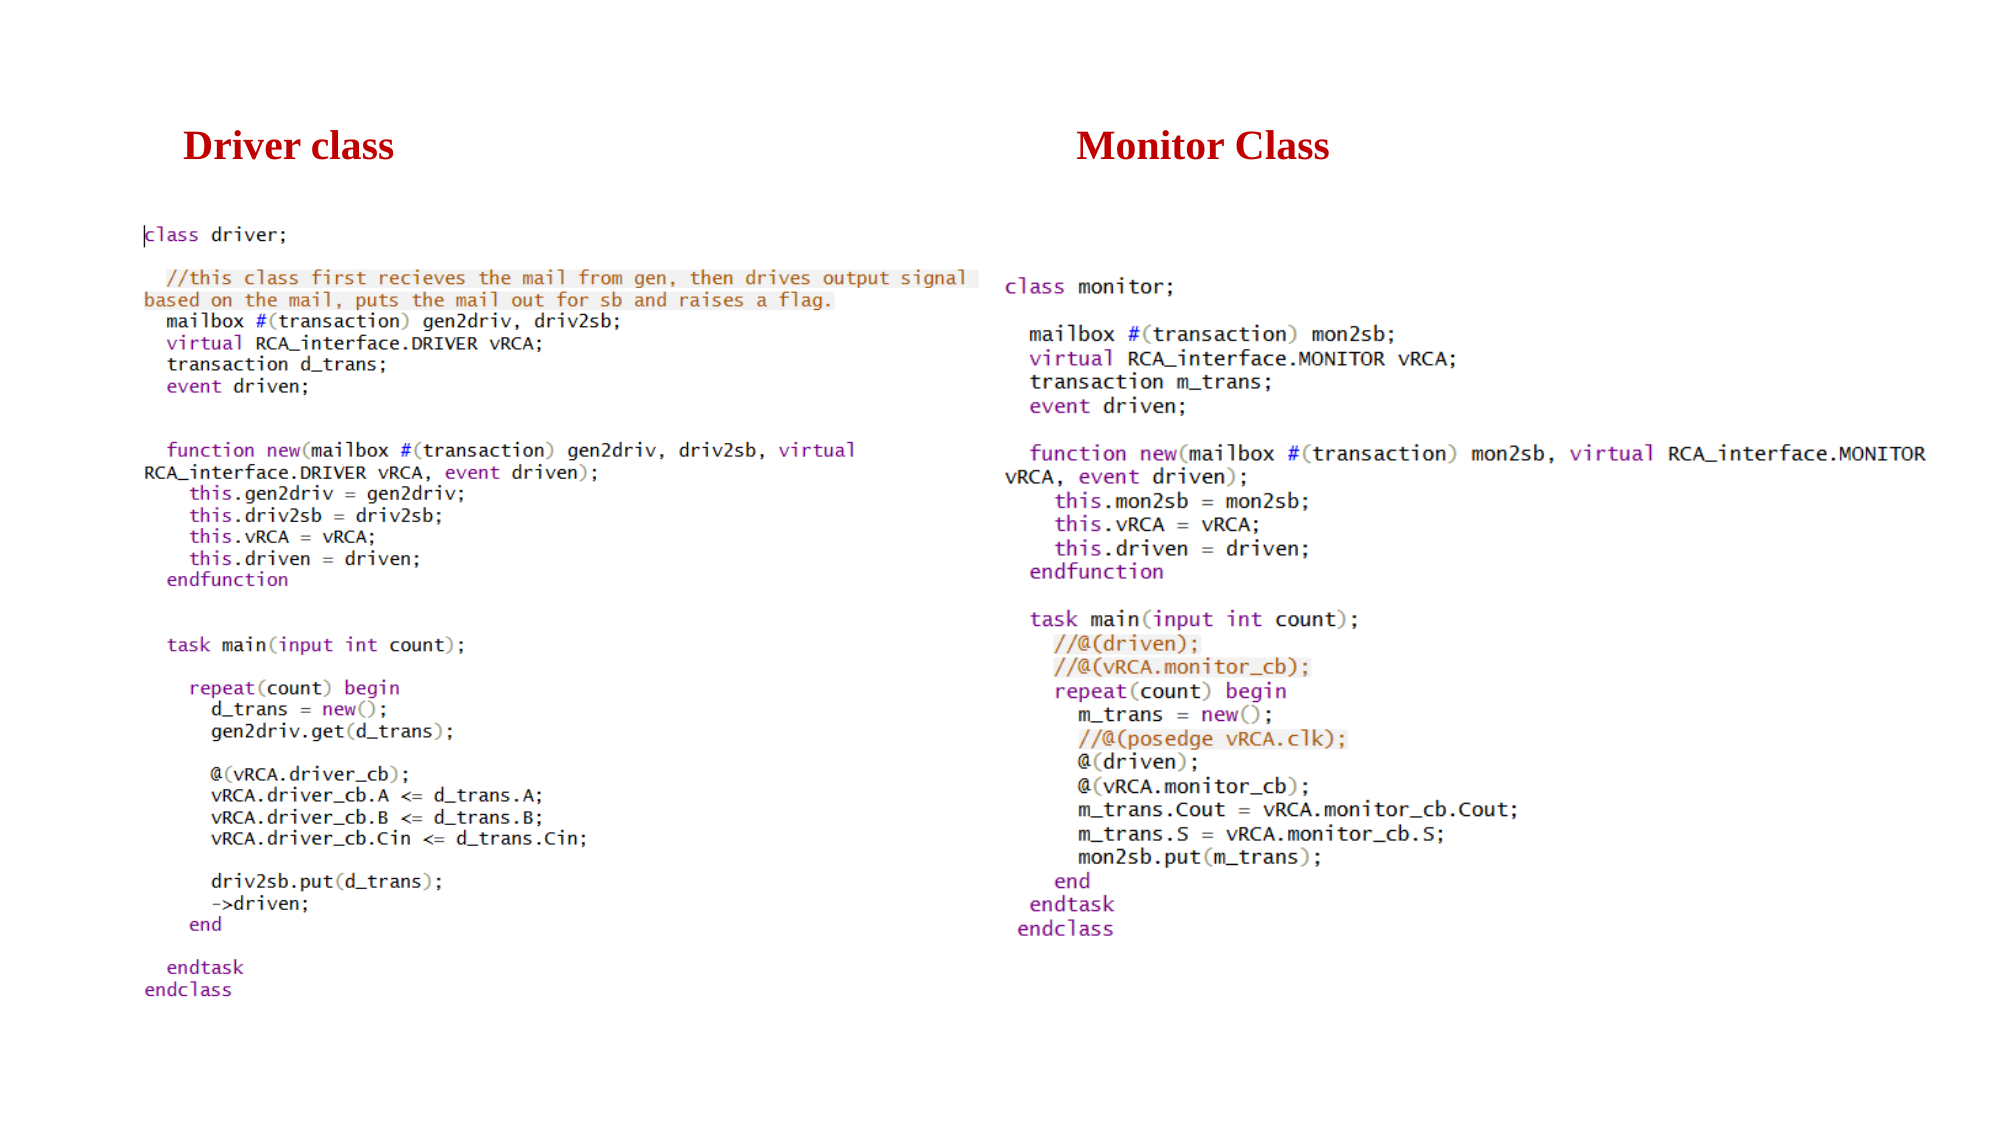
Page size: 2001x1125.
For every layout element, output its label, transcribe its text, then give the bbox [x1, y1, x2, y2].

picture [139, 208, 1987, 1027]
text_box Driver class Monitor Class [168, 110, 1657, 175]
